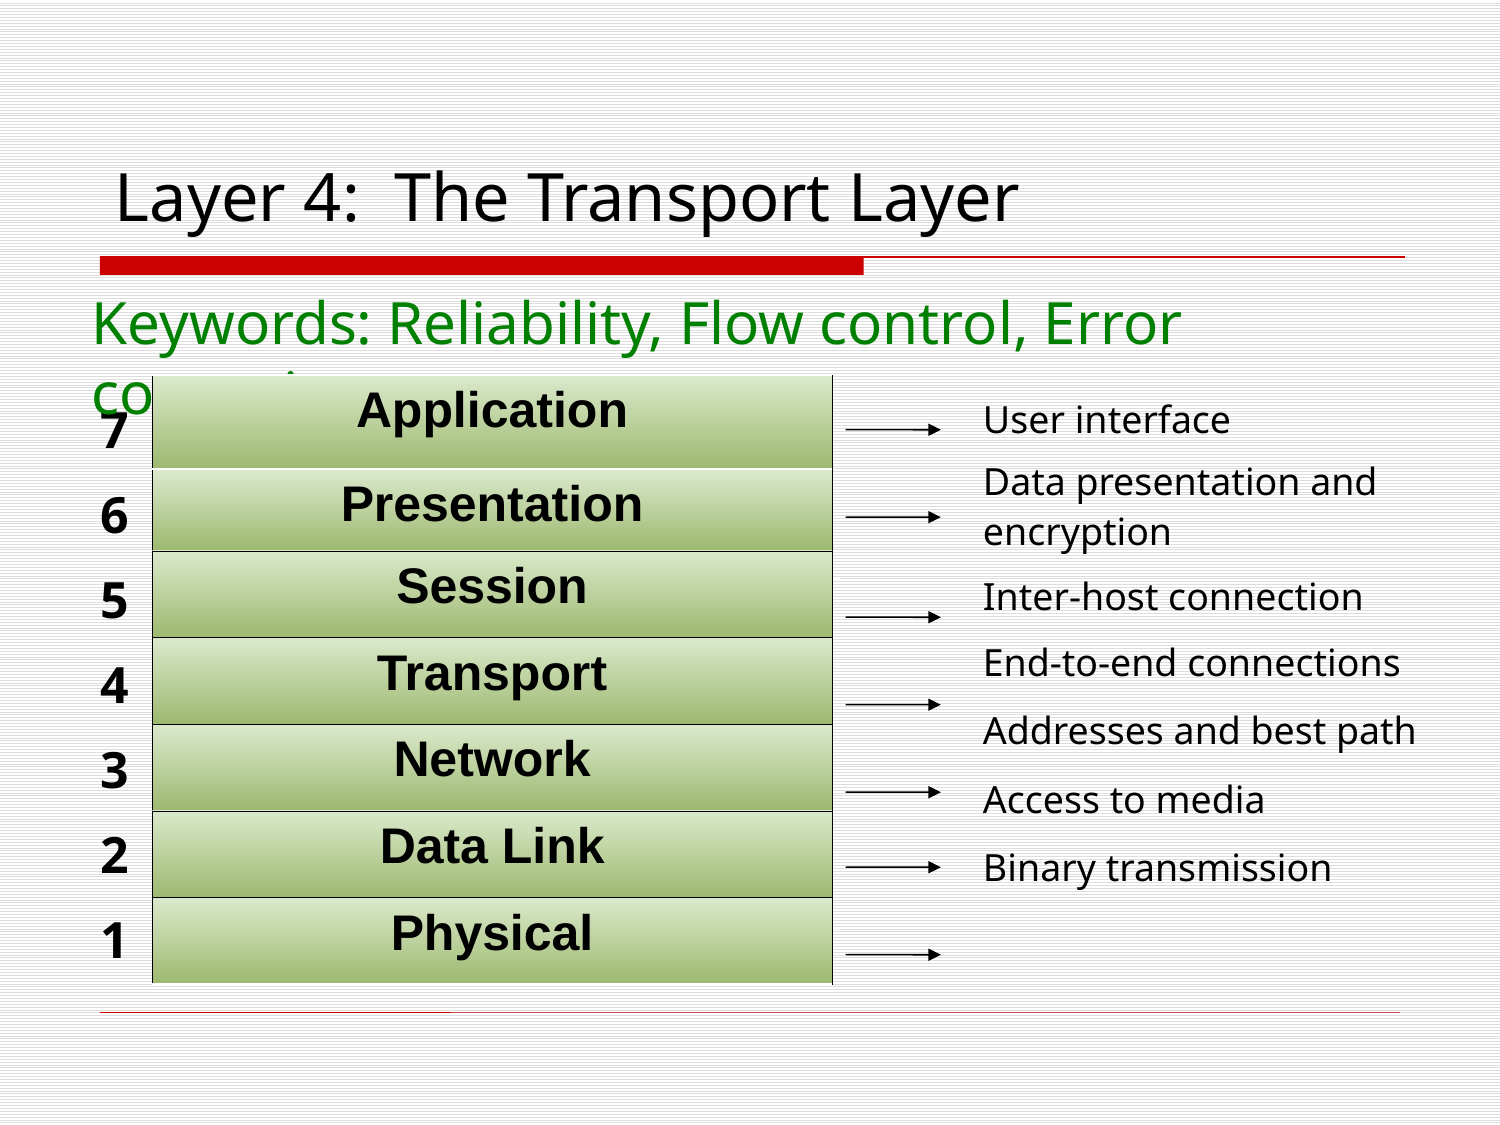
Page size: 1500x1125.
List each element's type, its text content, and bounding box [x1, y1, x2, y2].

text_box Layer 4: The Transport Layer [100, 54, 1379, 243]
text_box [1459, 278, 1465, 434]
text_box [64, 278, 1459, 1006]
